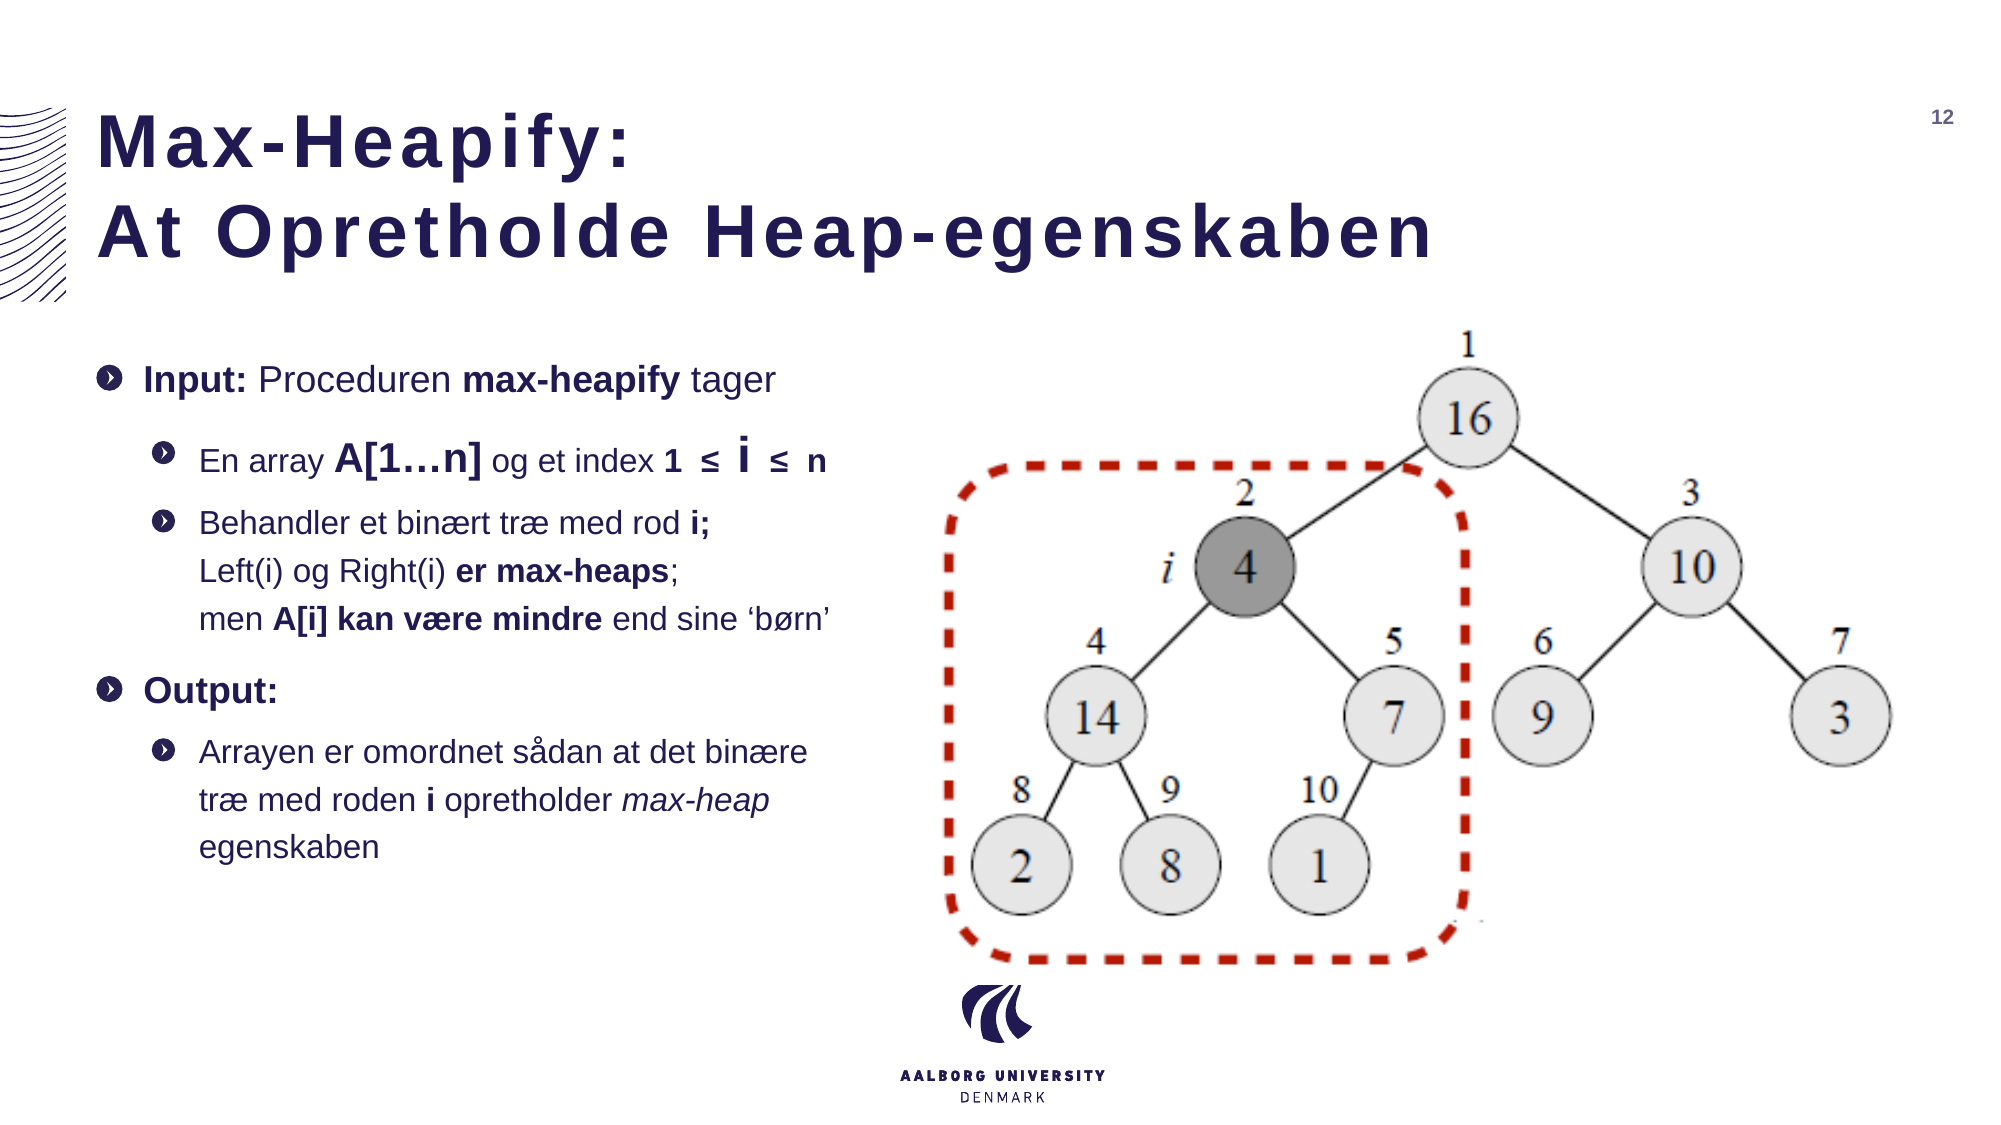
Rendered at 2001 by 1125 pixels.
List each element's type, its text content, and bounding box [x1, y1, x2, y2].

list Input: Proceduren max-heapify tager En array A[1…n] og et index 1 ≤ i ≤ n Behandler et binært træ med rod i; Left(i) og Right(i) er max-heaps; men A[i] kan være mindre end sine ‘børn’ Output: Arrayen er omordnet sådan at det binære træ med roden i opretholder max-heap egenskaben [96, 338, 835, 947]
slide_number 12 [1860, 97, 1954, 135]
title Max-Heapify: At Opretholde Heap-egenskaben [96, 60, 1846, 303]
picture [934, 300, 1929, 985]
